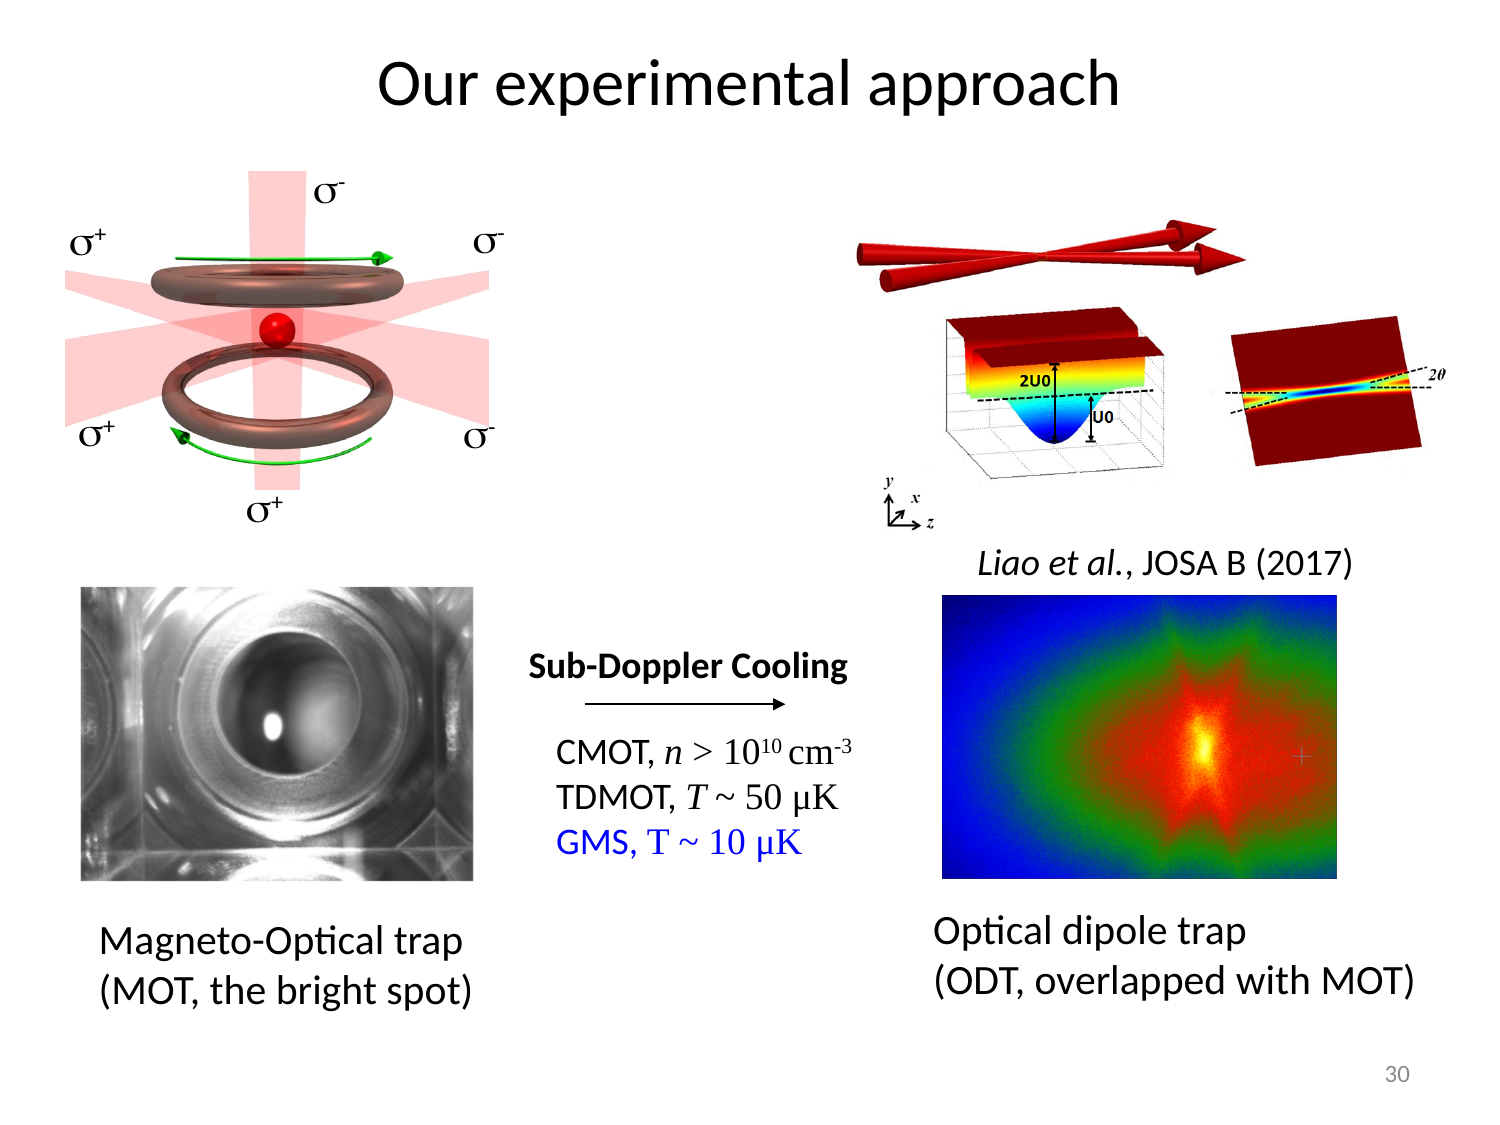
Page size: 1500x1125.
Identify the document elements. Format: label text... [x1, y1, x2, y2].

text_box CMOT, n > 1010 cm-3 TDMOT, T ~ 50 μK GMS, T ~ 10 μK [541, 719, 826, 870]
text_box Sub-Doppler Cooling [526, 633, 826, 694]
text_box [831, 125, 1459, 1012]
title Our experimental approach [0, 0, 1500, 181]
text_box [52, 153, 522, 1022]
slide_number 30 [1074, 1042, 1425, 1103]
